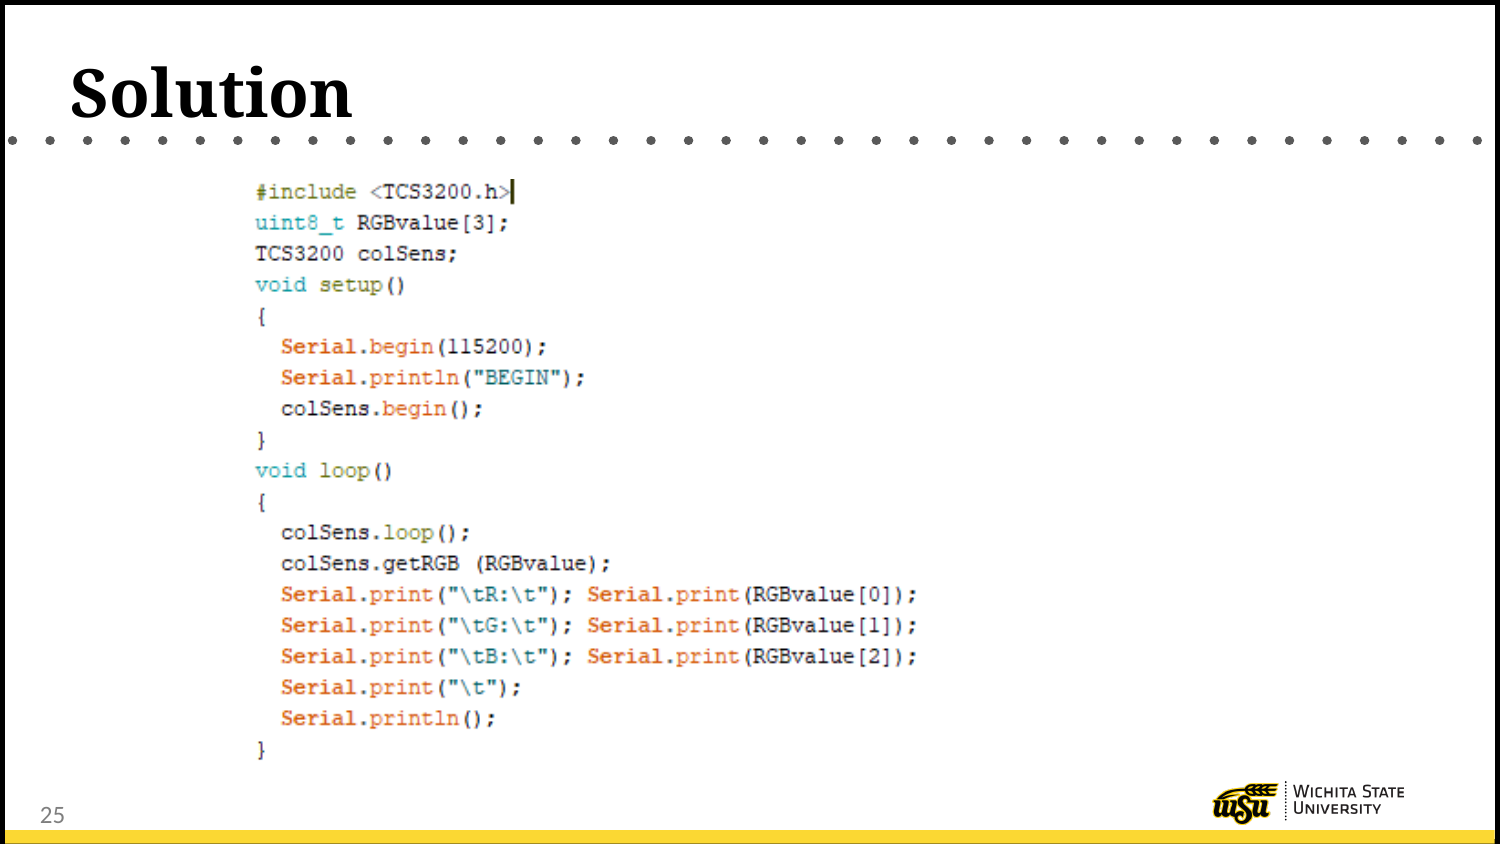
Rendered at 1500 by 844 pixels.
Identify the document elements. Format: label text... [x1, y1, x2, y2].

title Solution [55, 33, 1450, 138]
picture [241, 179, 976, 772]
picture [1212, 781, 1404, 825]
